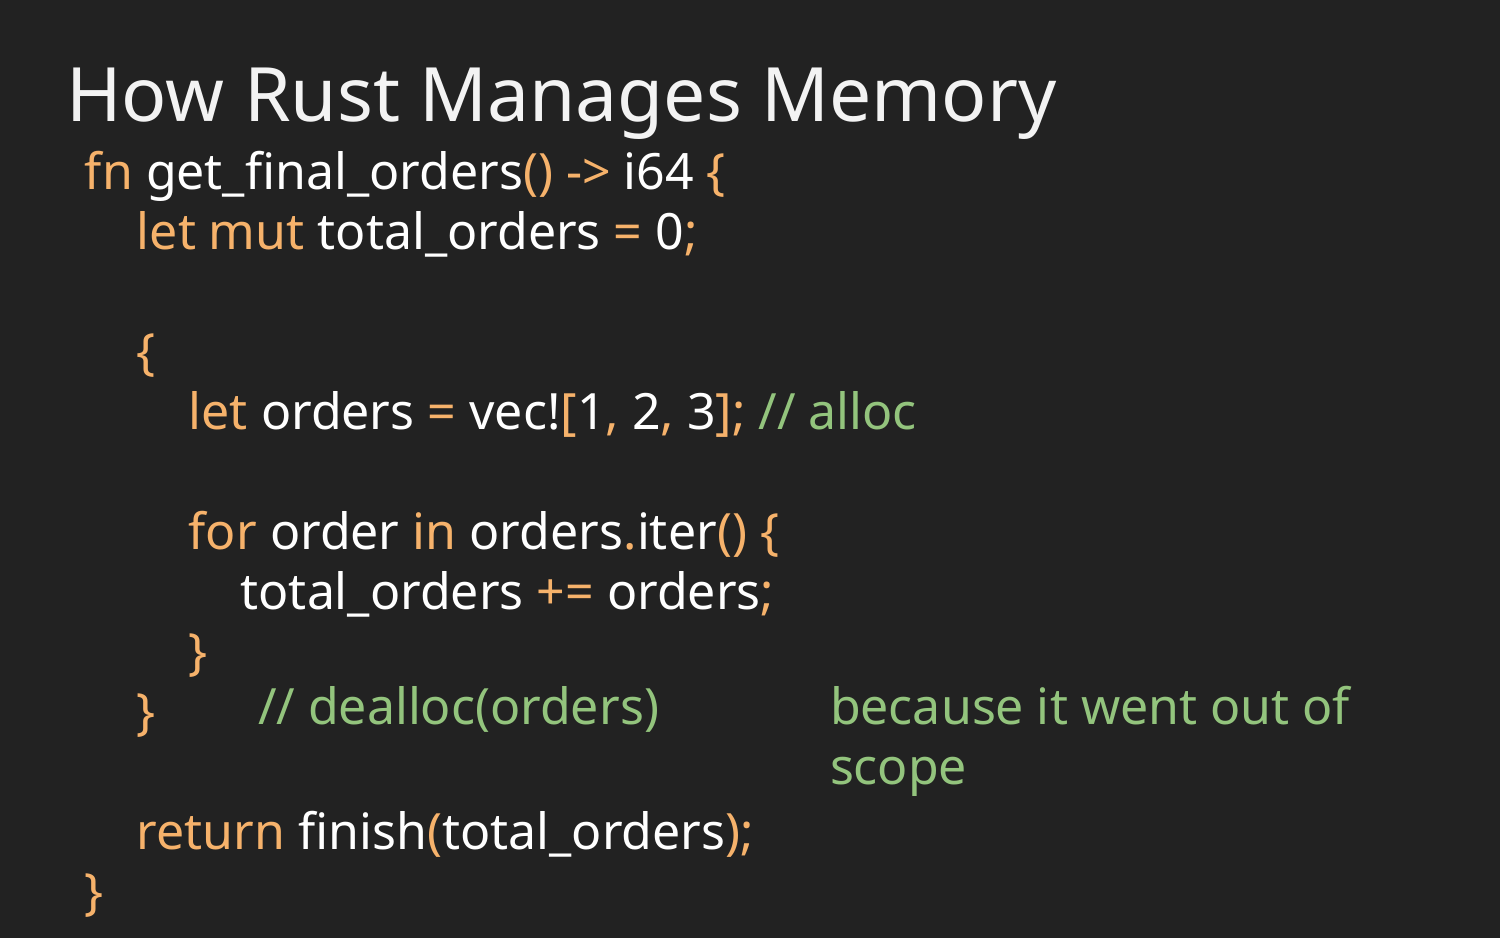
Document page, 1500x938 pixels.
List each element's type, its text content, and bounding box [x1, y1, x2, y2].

text_box because it went out of scope [814, 659, 1444, 810]
text_box fn get_final_orders() -> i64 { let mut total_orders = 0; { let orders = vec![1, 2, 3]; // alloc for order in orders.iter() { total_orders += orders; } } return finish(total_orders); } [69, 124, 1500, 935]
text_box // dealloc(orders) [243, 659, 814, 750]
text_box How Rust Manages Memory [51, 31, 1372, 166]
